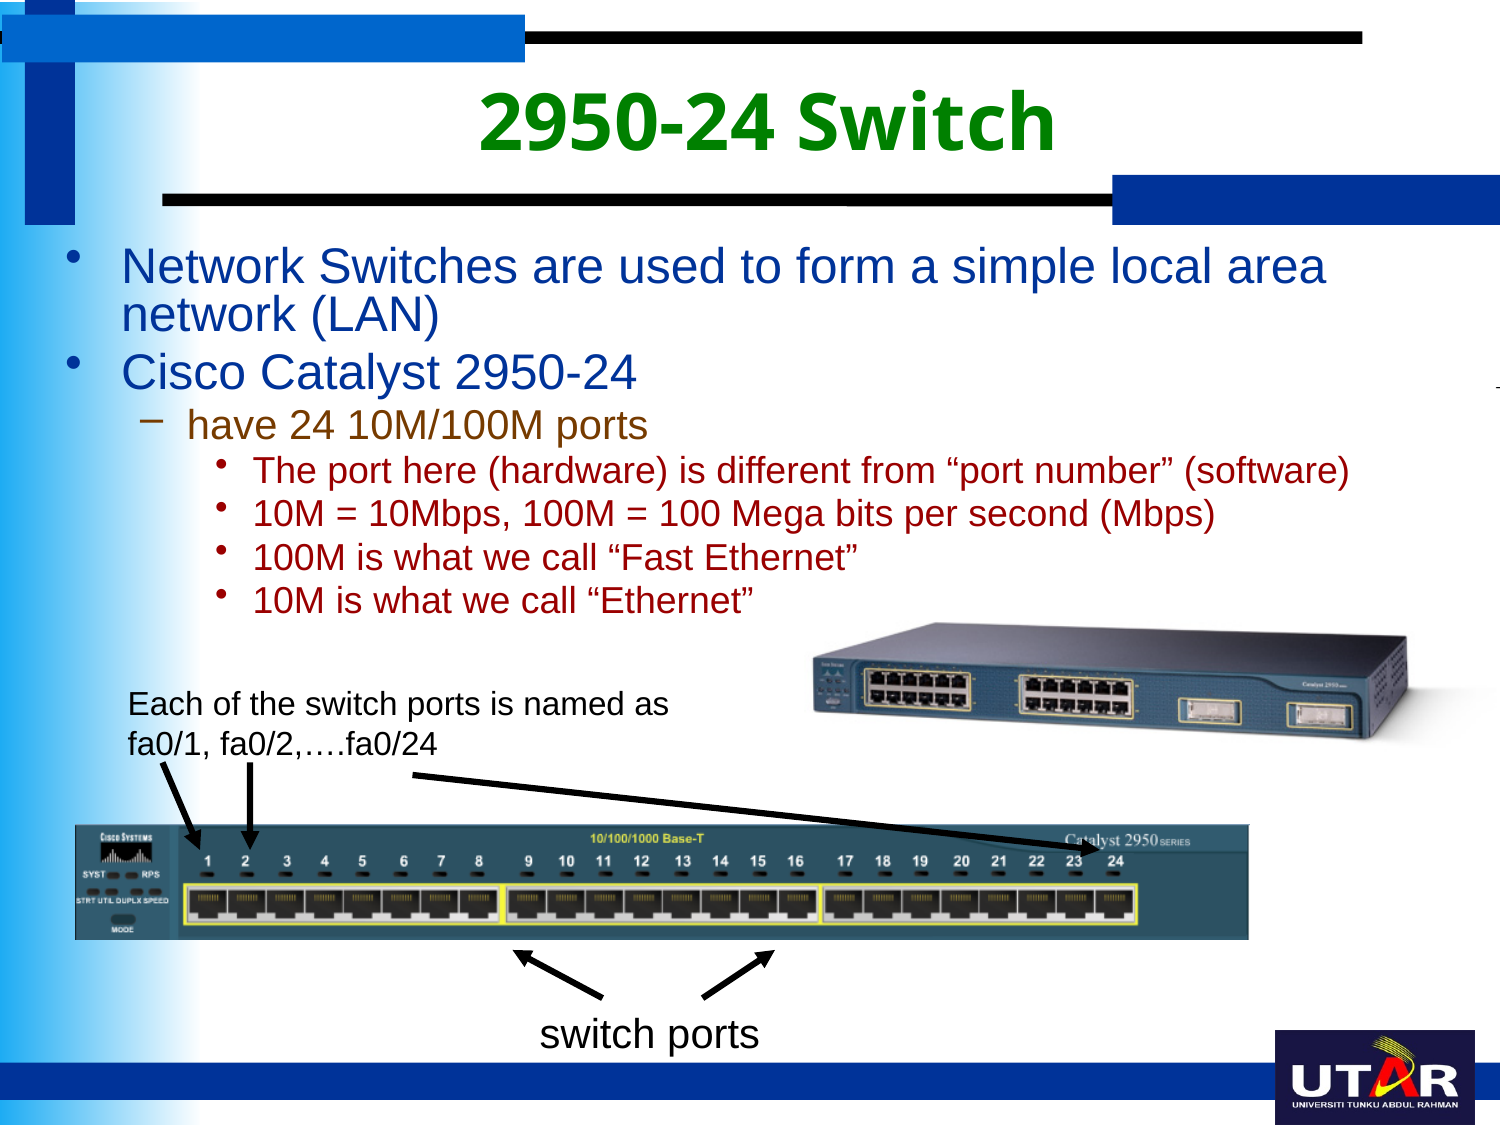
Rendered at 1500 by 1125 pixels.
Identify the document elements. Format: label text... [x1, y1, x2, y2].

text_box switch ports [524, 999, 776, 1065]
picture [1275, 1030, 1475, 1125]
list Network Switches are used to form a simple local area network (LAN) Cisco Catalyst 2950-24 have 24 10M/100M ports The port here (hardware) is different from “port number” (software) 10M = 10Mbps, 100M = 100 Mega bits per second (Mbps) 100M is what we call “Fast Ethernet” 10M is what we call “Ethernet” [49, 237, 1451, 663]
text_box Each of the switch ports is named as fa0/1, fa0/2,….fa0/24 [112, 674, 686, 770]
title 2950-24 Switch [74, 49, 1463, 188]
text_box [512, 949, 603, 999]
picture [74, 387, 1500, 998]
